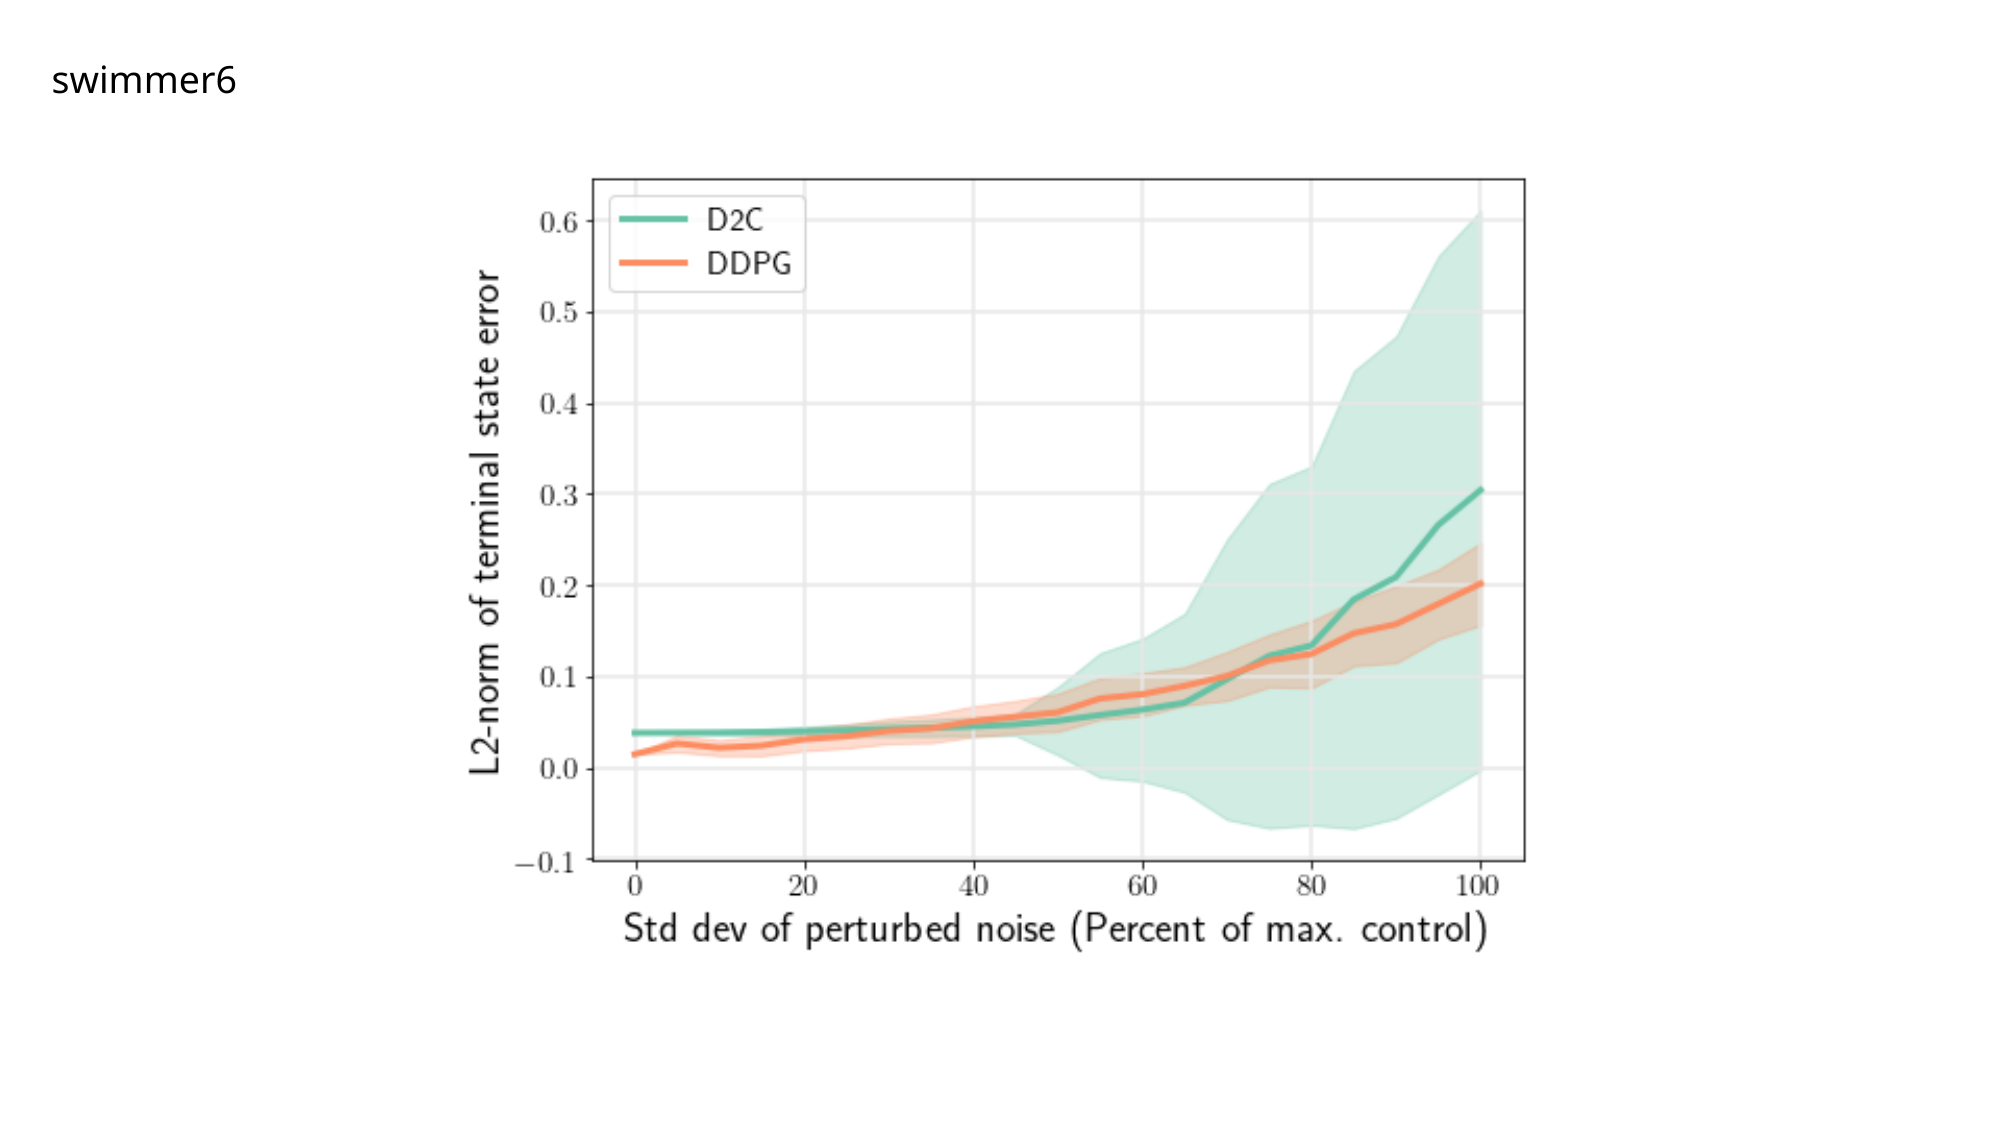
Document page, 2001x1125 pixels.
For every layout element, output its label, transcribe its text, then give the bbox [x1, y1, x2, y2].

picture [454, 158, 1545, 967]
text_box swimmer6 [36, 48, 310, 109]
